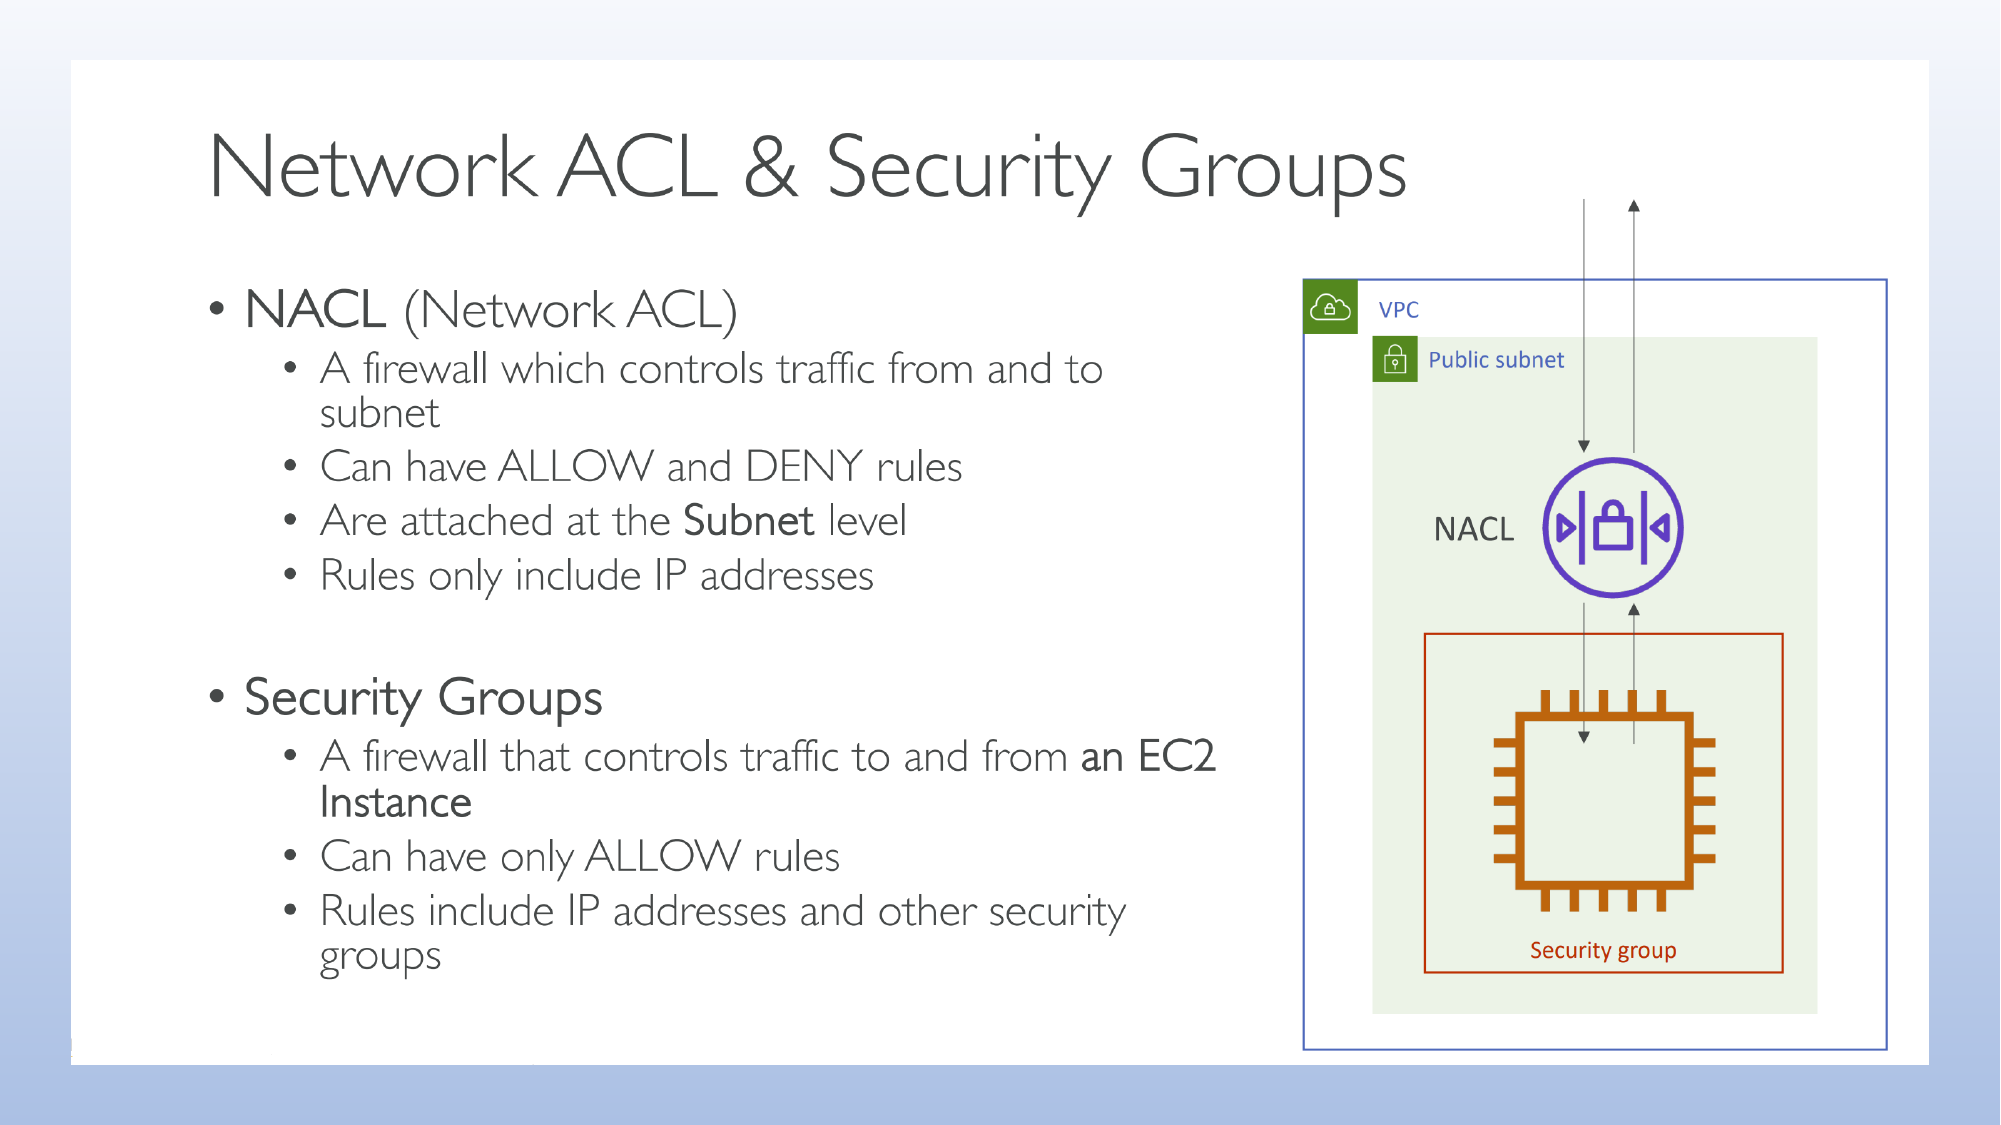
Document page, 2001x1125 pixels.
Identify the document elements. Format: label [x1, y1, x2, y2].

picture [71, 60, 1929, 1065]
